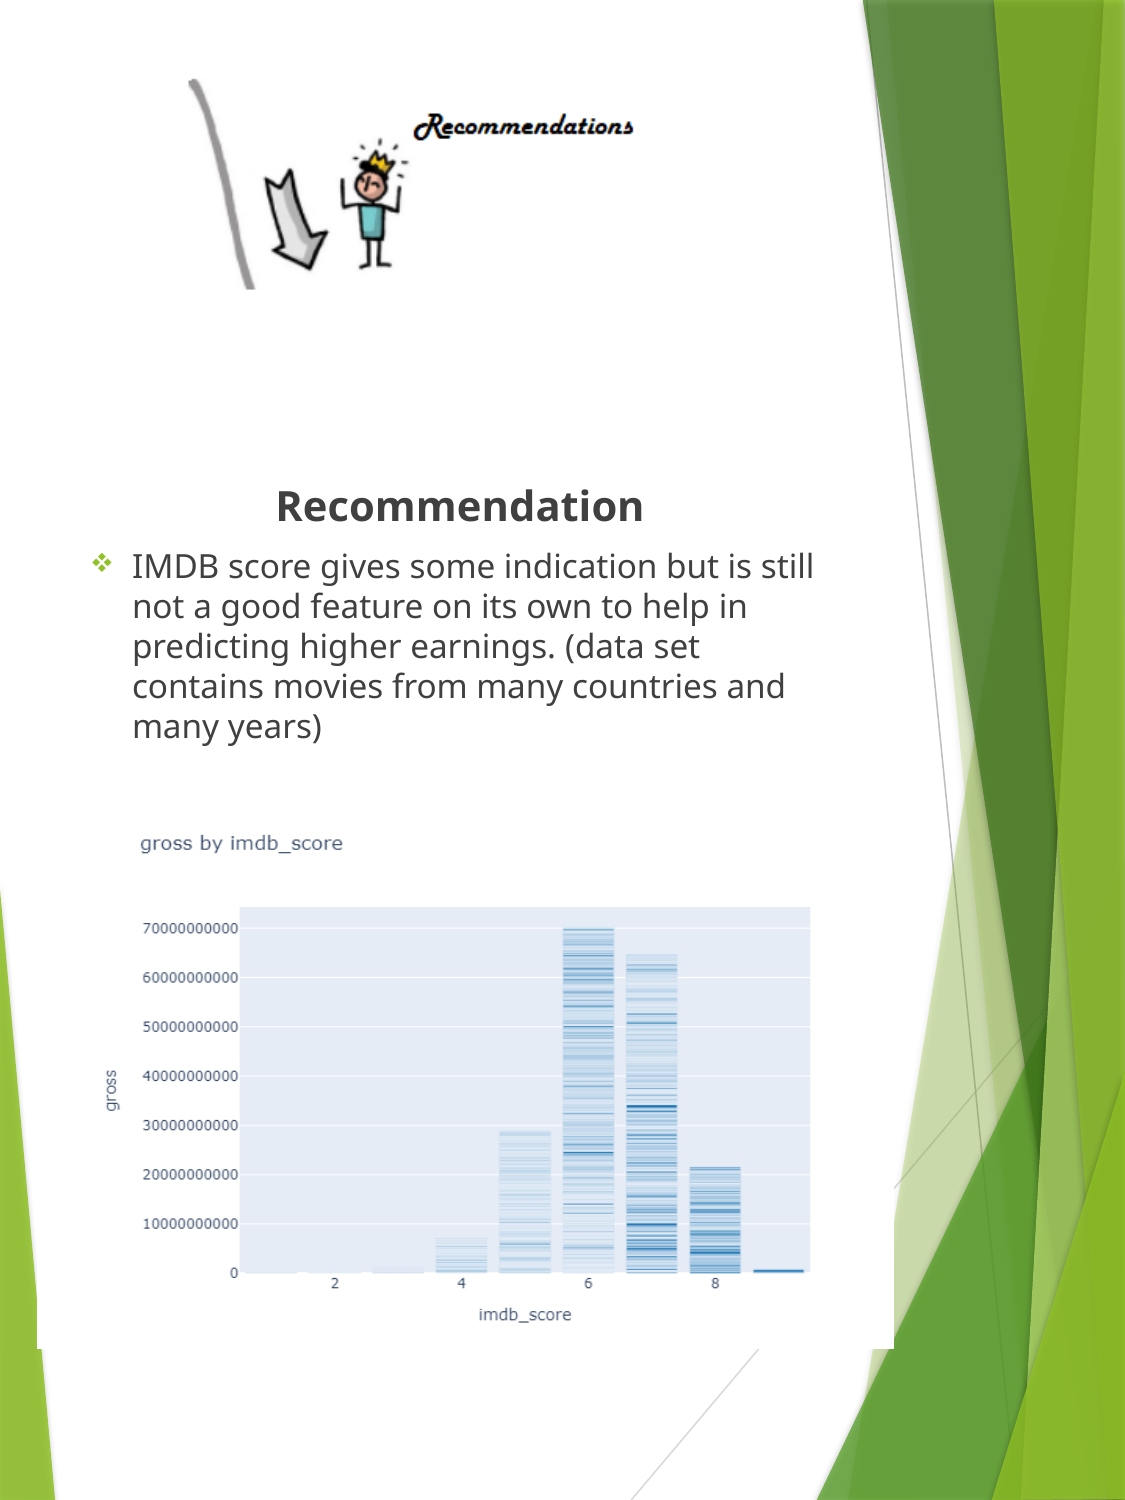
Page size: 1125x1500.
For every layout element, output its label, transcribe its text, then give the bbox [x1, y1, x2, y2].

picture [169, 29, 652, 293]
picture [36, 763, 894, 1350]
list Recommendation IMDB score gives some indication but is still not a good feature on its own to help in predicting higher earnings. (data set contains movies from many countries and many years) [75, 472, 856, 763]
